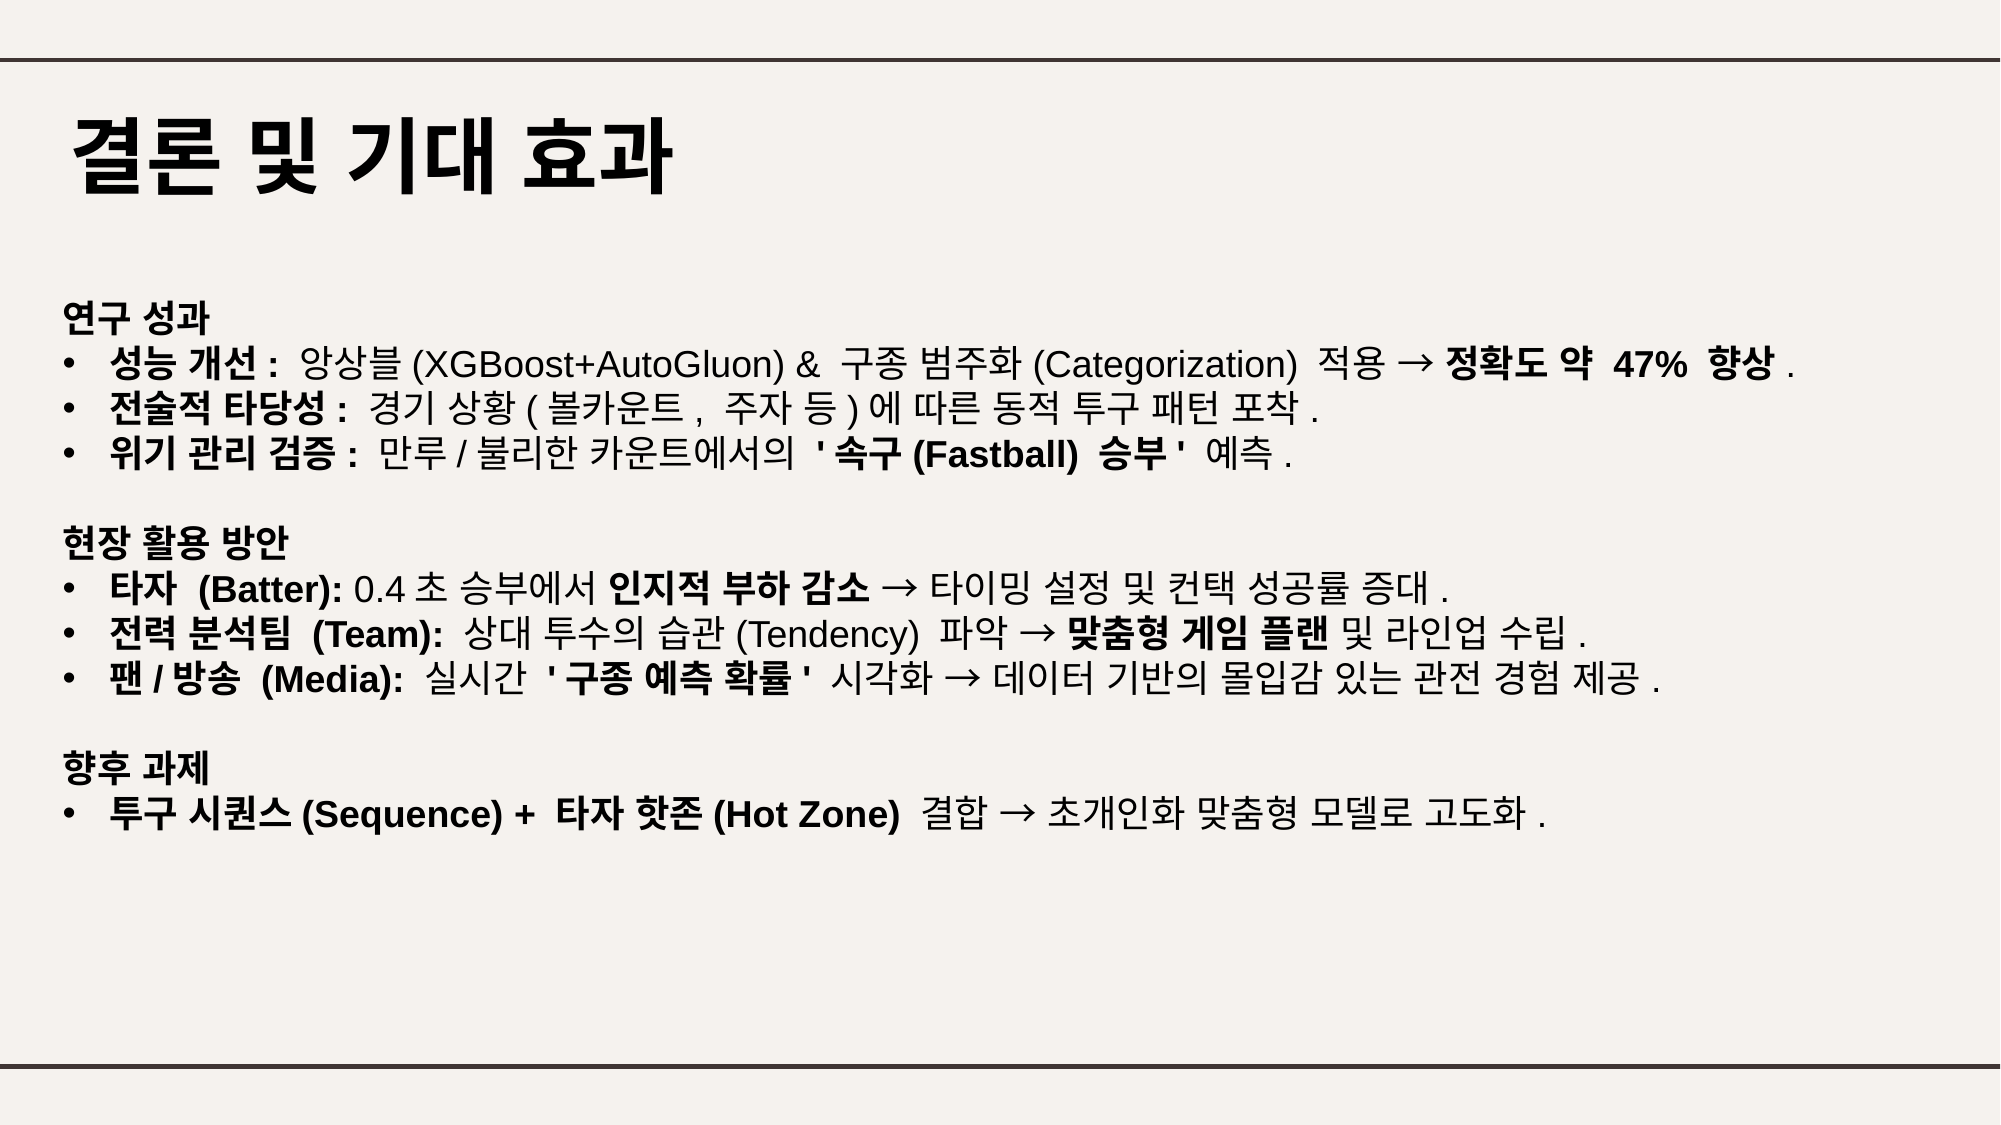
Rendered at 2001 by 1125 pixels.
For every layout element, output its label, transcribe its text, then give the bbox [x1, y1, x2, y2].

title 결론 및 기대 효과 [49, 83, 1738, 210]
text_box 연구 성과 성능 개선: 앙상블(XGBoost+AutoGluon) & 구종 범주화(Categorization) 적용 → 정확도 약 47% 향상. 전술적 타당성: 경기 상황(볼카운트, 주자 등)에 따른 동적 투구 패턴 포착. 위기 관리 검증: 만루/불리한 카운트에서의 '속구(Fastball) 승부' 예측. 현장 활용 방안 타자 (Batter): 0.4초 승부에서 인지적 부하 감소 → 타이밍 설정 및 컨택 성공률 증대. 전력 분석팀 (Team): 상대 투수의 습관(Tendency) 파악 → 맞춤형 게임 플랜 및 라인업 수립. 팬/방송 (Media): 실시간 '구종 예측 확률' 시각화 → 데이터 기반의 몰입감 있는 관전 경험 제공. 향후 과제 투구 시퀀스(Sequence) + 타자 핫존(Hot Zone) 결합 → 초개인화 맞춤형 모델로 고도화. [48, 287, 1811, 933]
